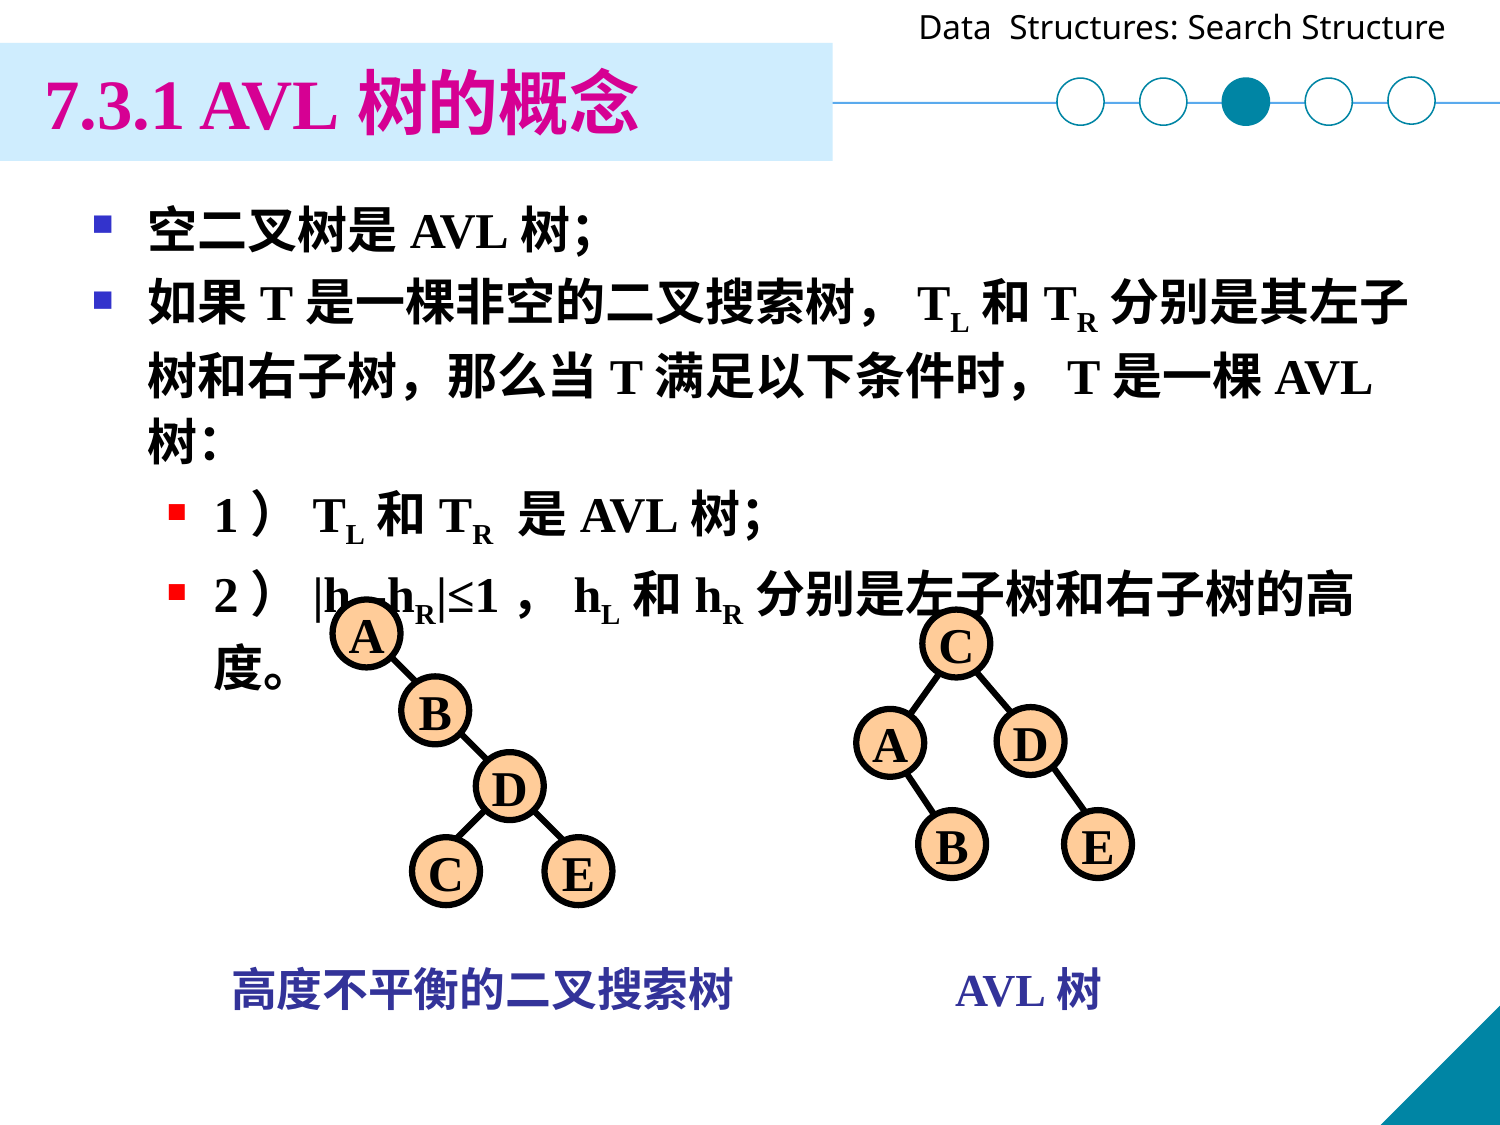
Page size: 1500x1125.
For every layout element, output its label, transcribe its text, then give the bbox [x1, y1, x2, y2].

text_box [1139, 78, 1187, 126]
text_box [856, 609, 1132, 879]
text_box [1056, 78, 1105, 126]
text_box 空二叉树是AVL树； 如果T是一棵非空的二叉搜索树，TL和TR分别是其左子树和右子树，那么当T满足以下条件时，T是一棵AVL树： 1）TL和TR 是AVL树； 2）|hL-hR|≤1，hL和hR分别是左子树和右子树的高度。 [76, 184, 1436, 563]
text_box 高度不平衡的二叉搜索树 AVL树 [194, 953, 1199, 1023]
text_box [1222, 78, 1270, 126]
text_box 7.3.1 AVL树的概念 [29, 44, 774, 157]
text_box [1387, 77, 1436, 125]
text_box [1305, 78, 1353, 126]
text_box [332, 599, 613, 906]
